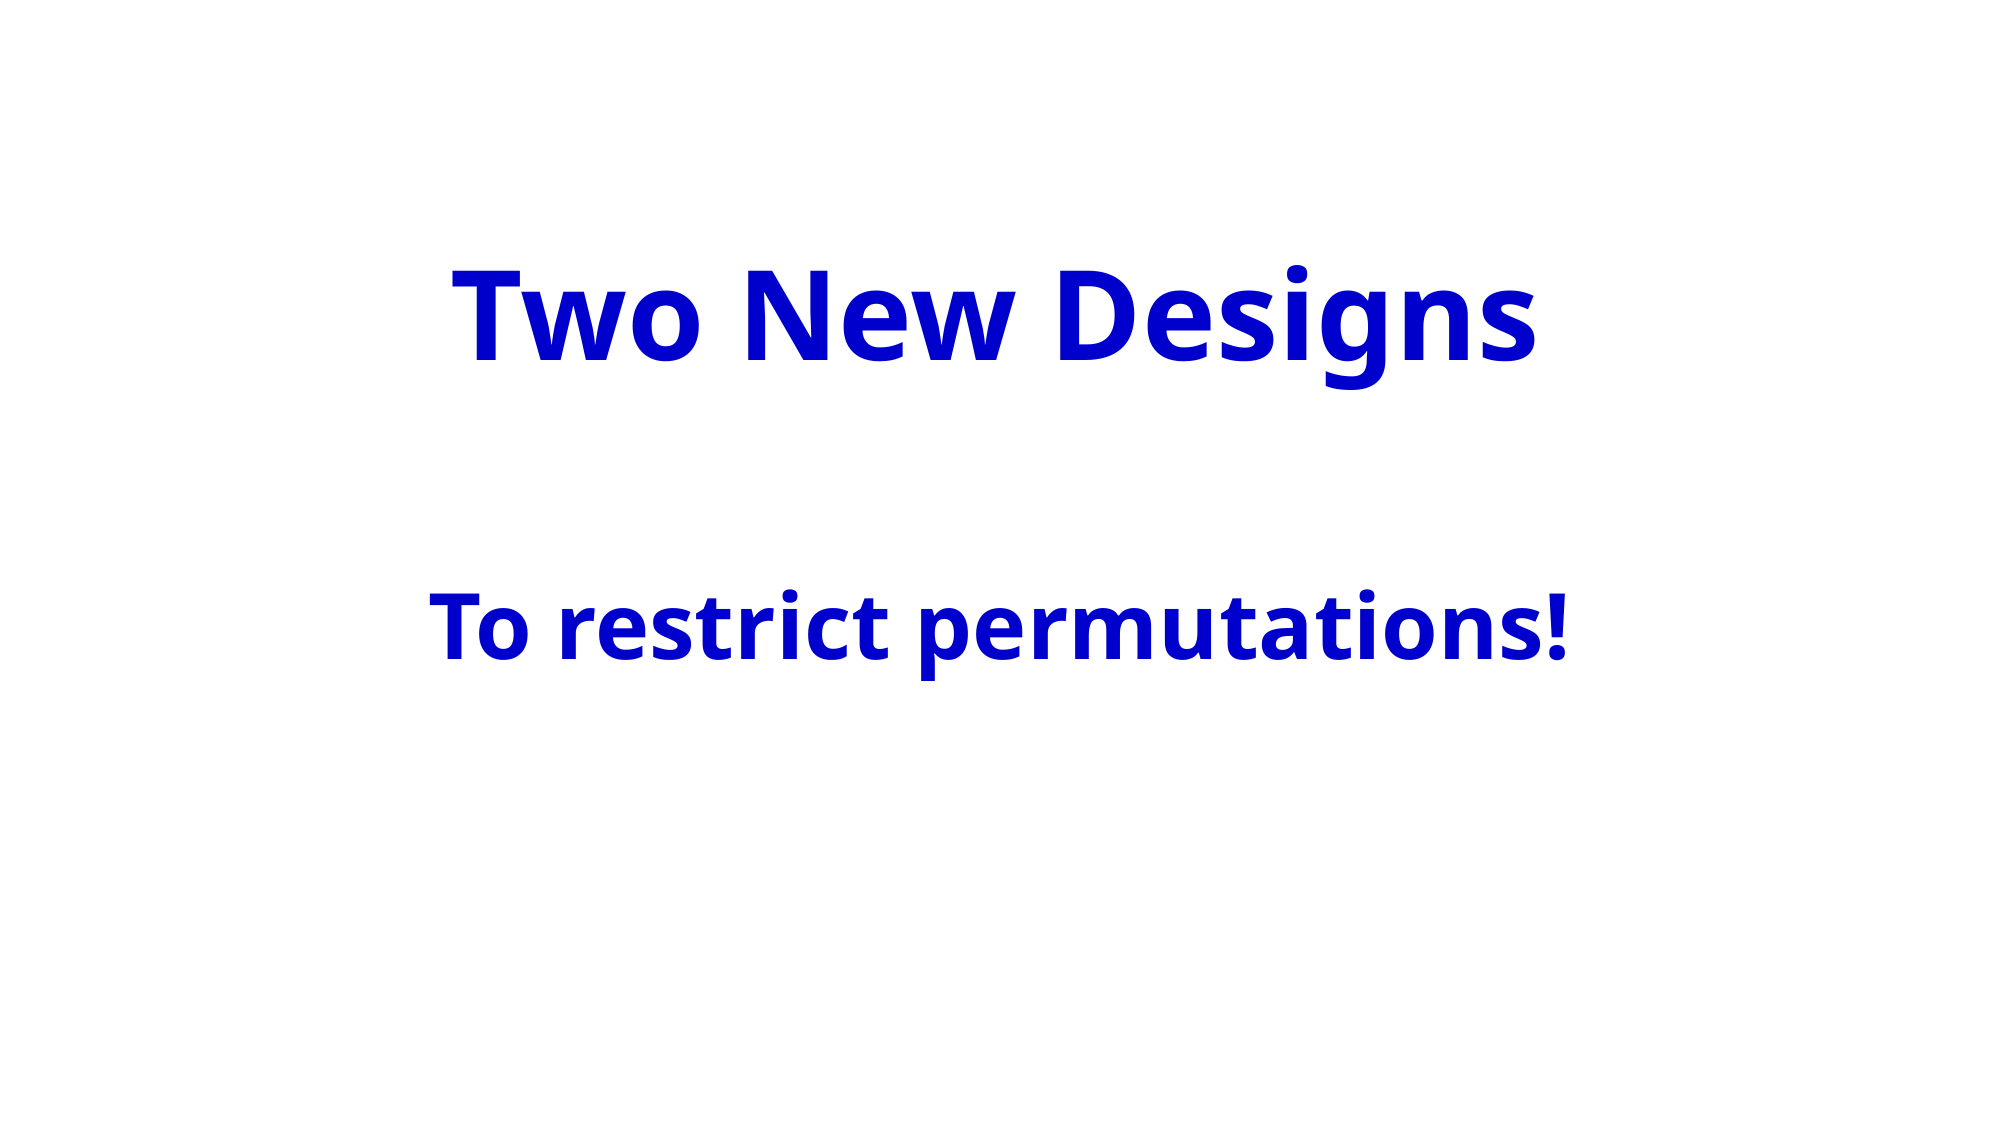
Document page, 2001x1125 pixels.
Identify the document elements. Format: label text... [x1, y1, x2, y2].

subtitle To restrict permutations! [249, 572, 1750, 637]
title Two New Designs [229, 152, 1730, 545]
